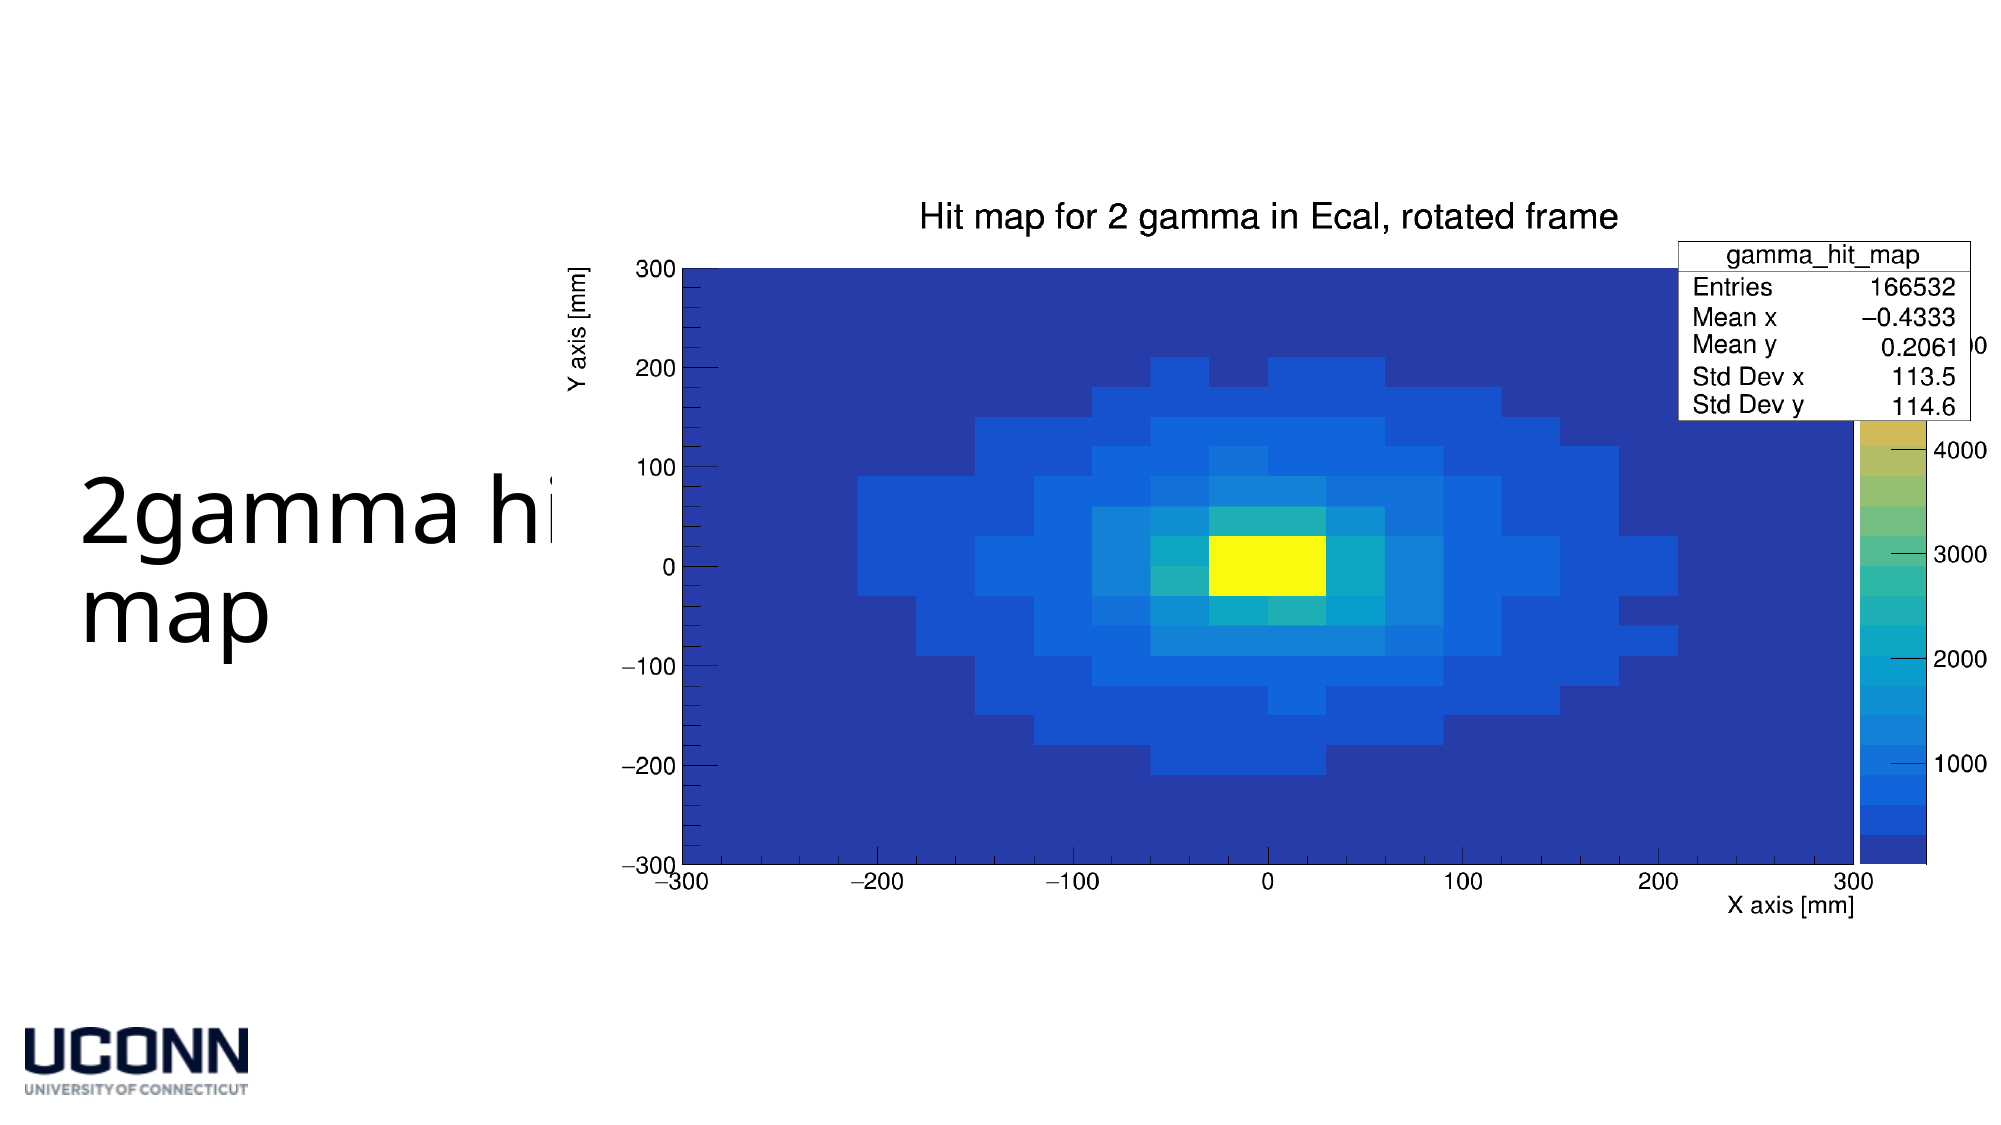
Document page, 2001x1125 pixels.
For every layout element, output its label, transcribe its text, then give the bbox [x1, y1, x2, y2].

picture [551, 197, 2000, 926]
title 2gamma hit map [64, 452, 551, 674]
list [25, 1026, 249, 1096]
